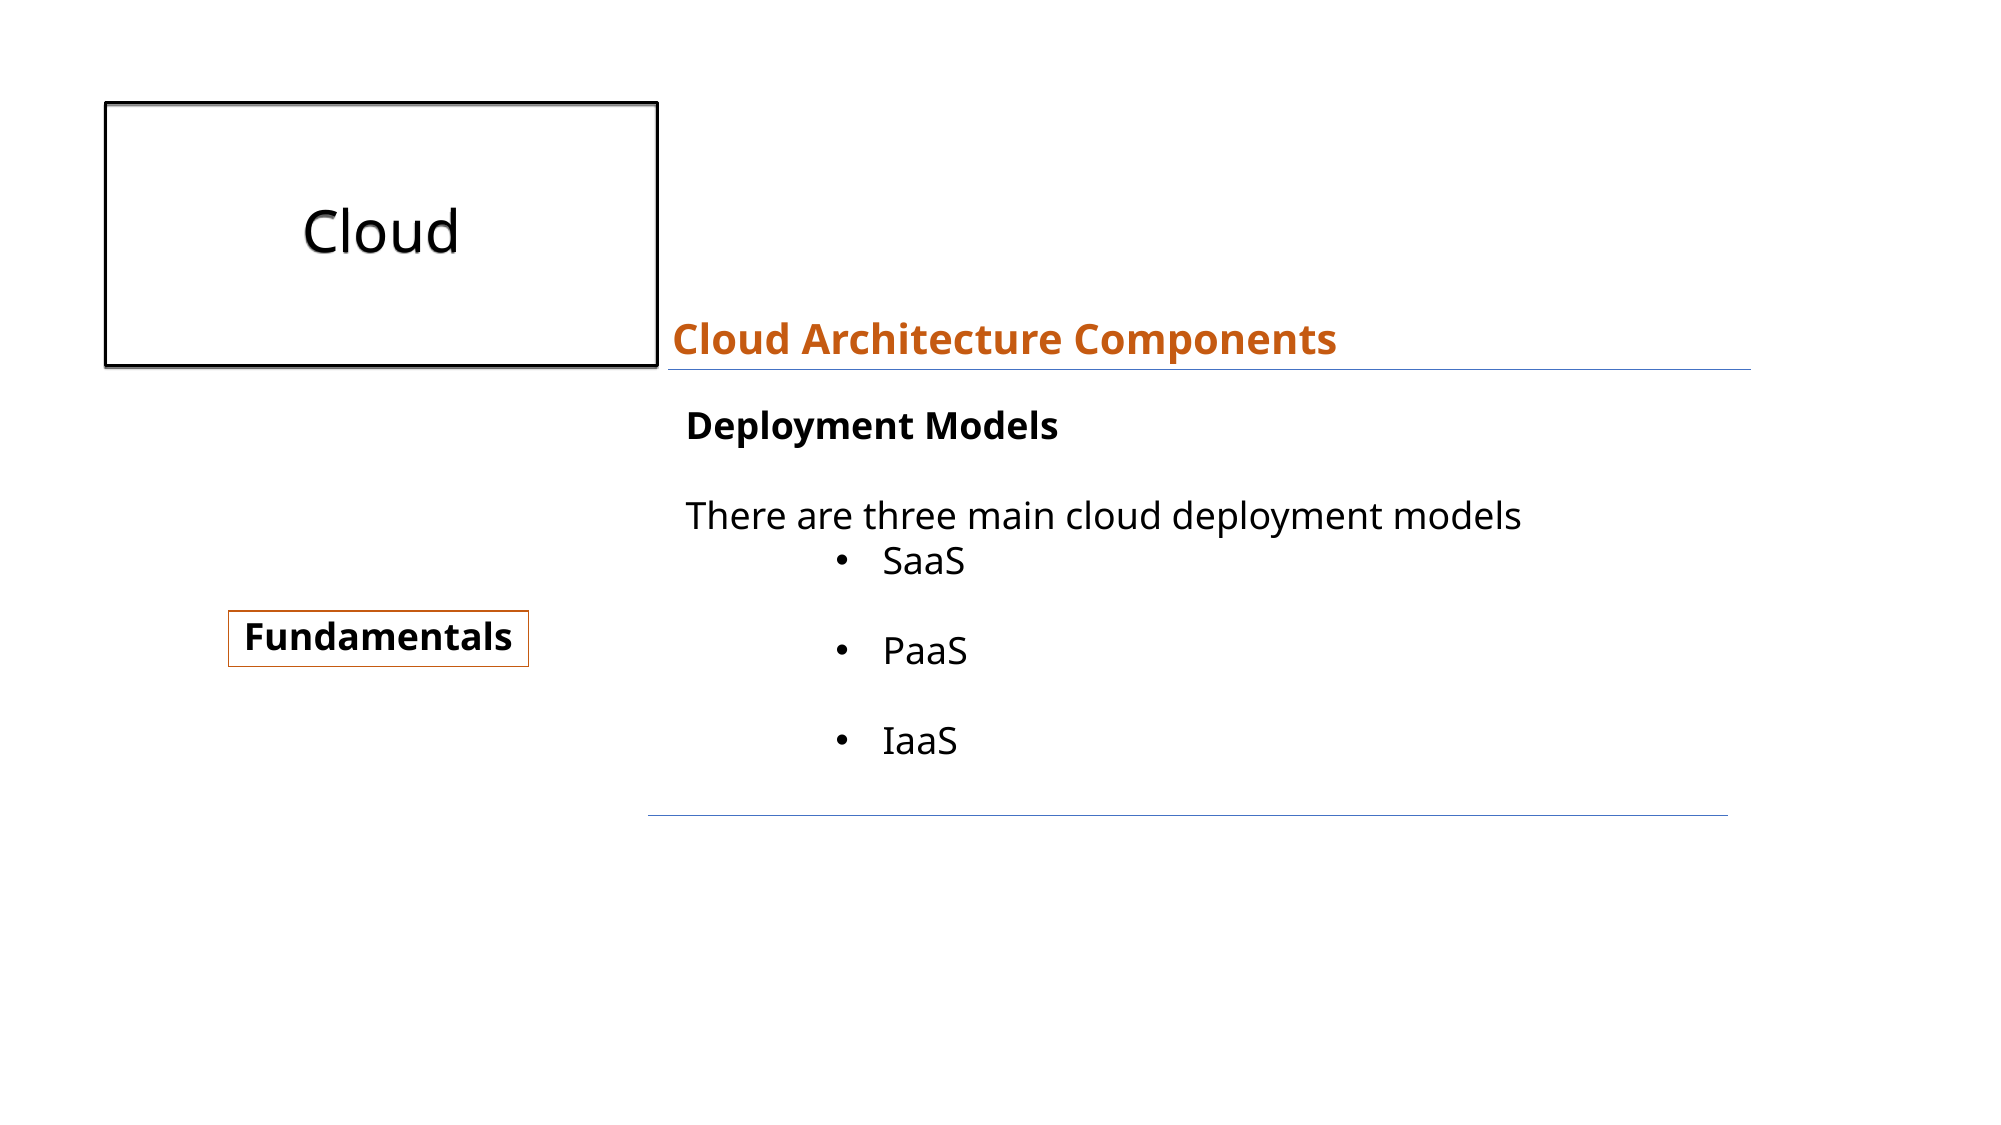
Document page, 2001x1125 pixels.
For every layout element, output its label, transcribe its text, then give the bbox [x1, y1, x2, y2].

text_box Deployment Models There are three main cloud deployment models SaaS PaaS IaaS [670, 394, 1672, 770]
text_box Cloud Architecture Components [657, 305, 1658, 371]
title Cloud [105, 102, 658, 366]
text_box Fundamentals [228, 610, 529, 667]
